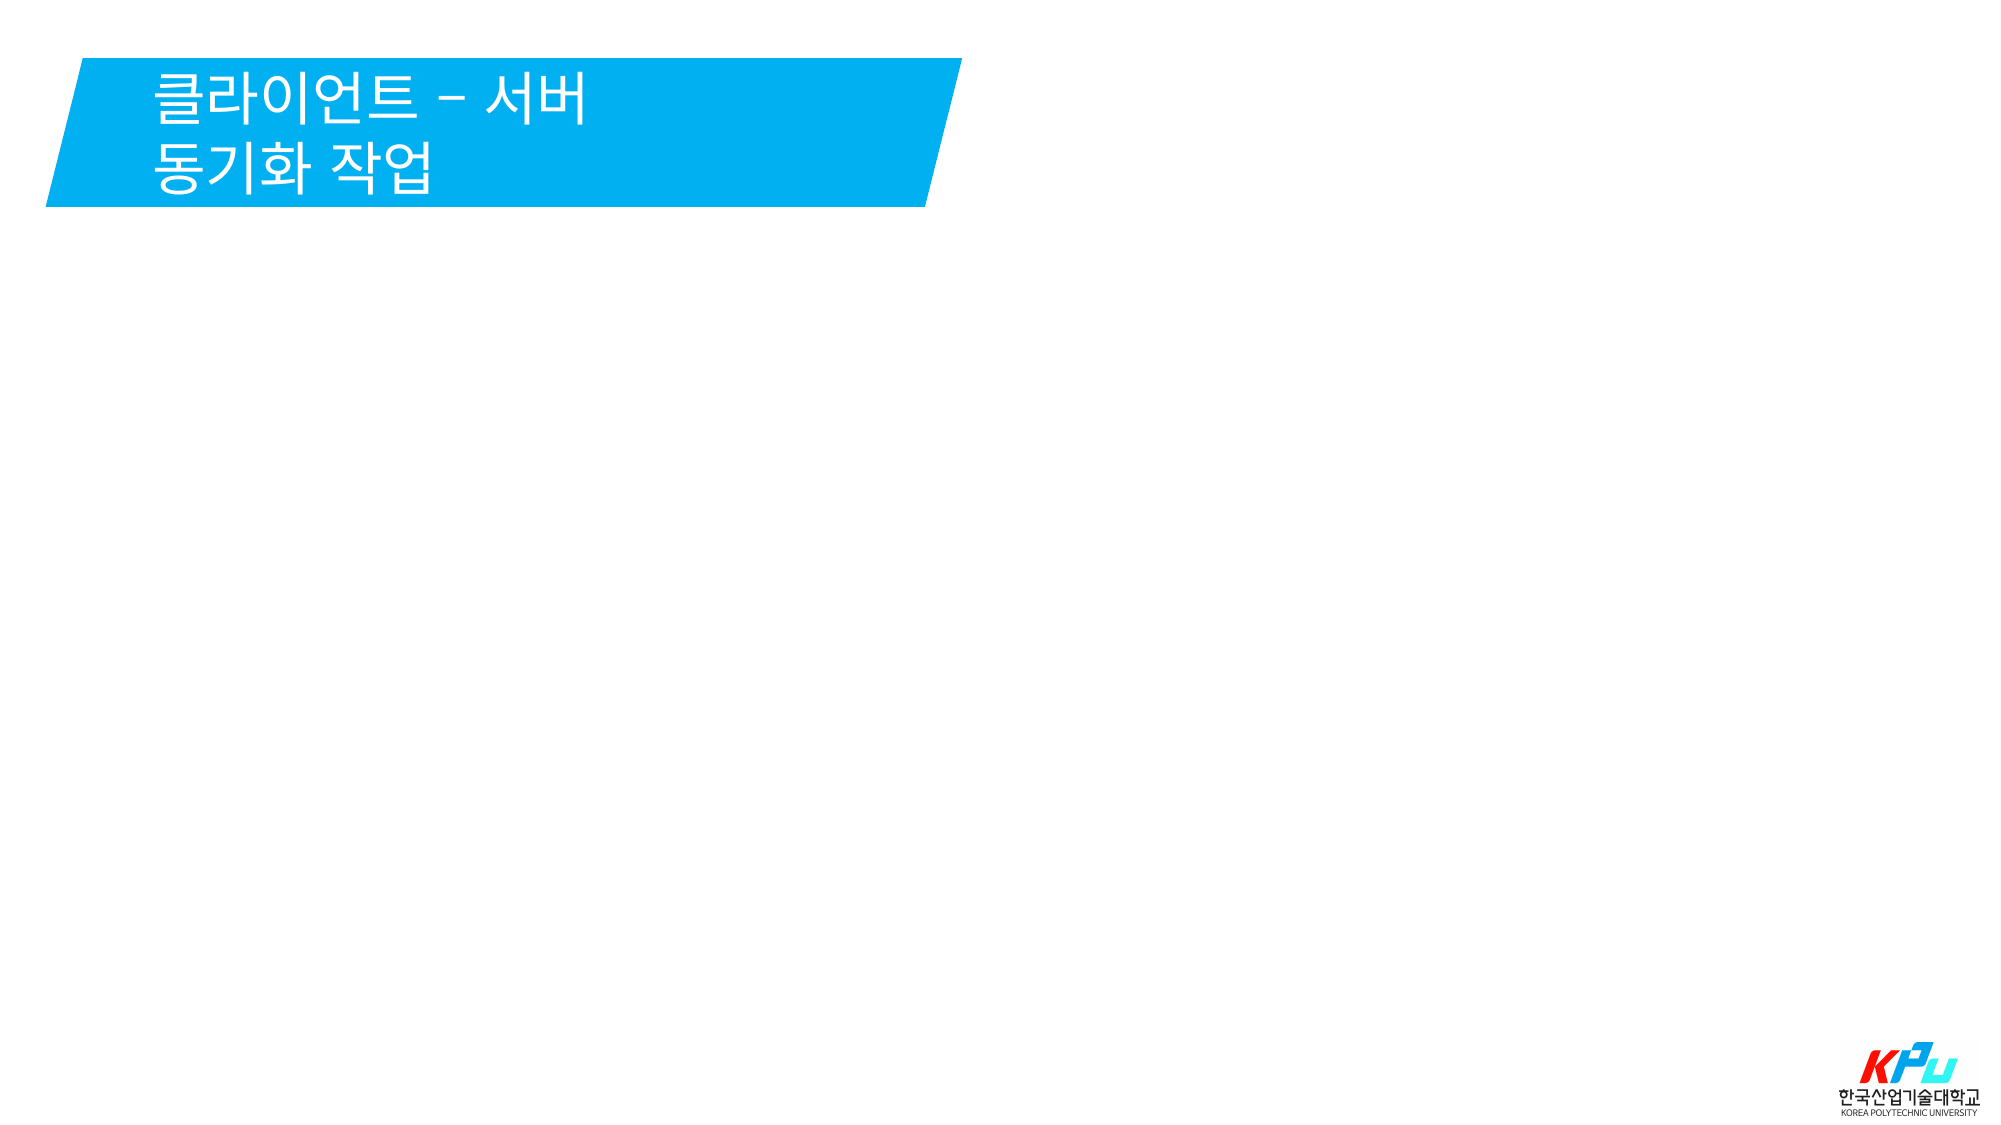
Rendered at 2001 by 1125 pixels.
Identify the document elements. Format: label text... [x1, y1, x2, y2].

picture [1910, 1051, 1920, 1058]
picture [1839, 1042, 1980, 1116]
text_box 클라이언트 – 서버 동기화 작업 [44, 57, 964, 208]
